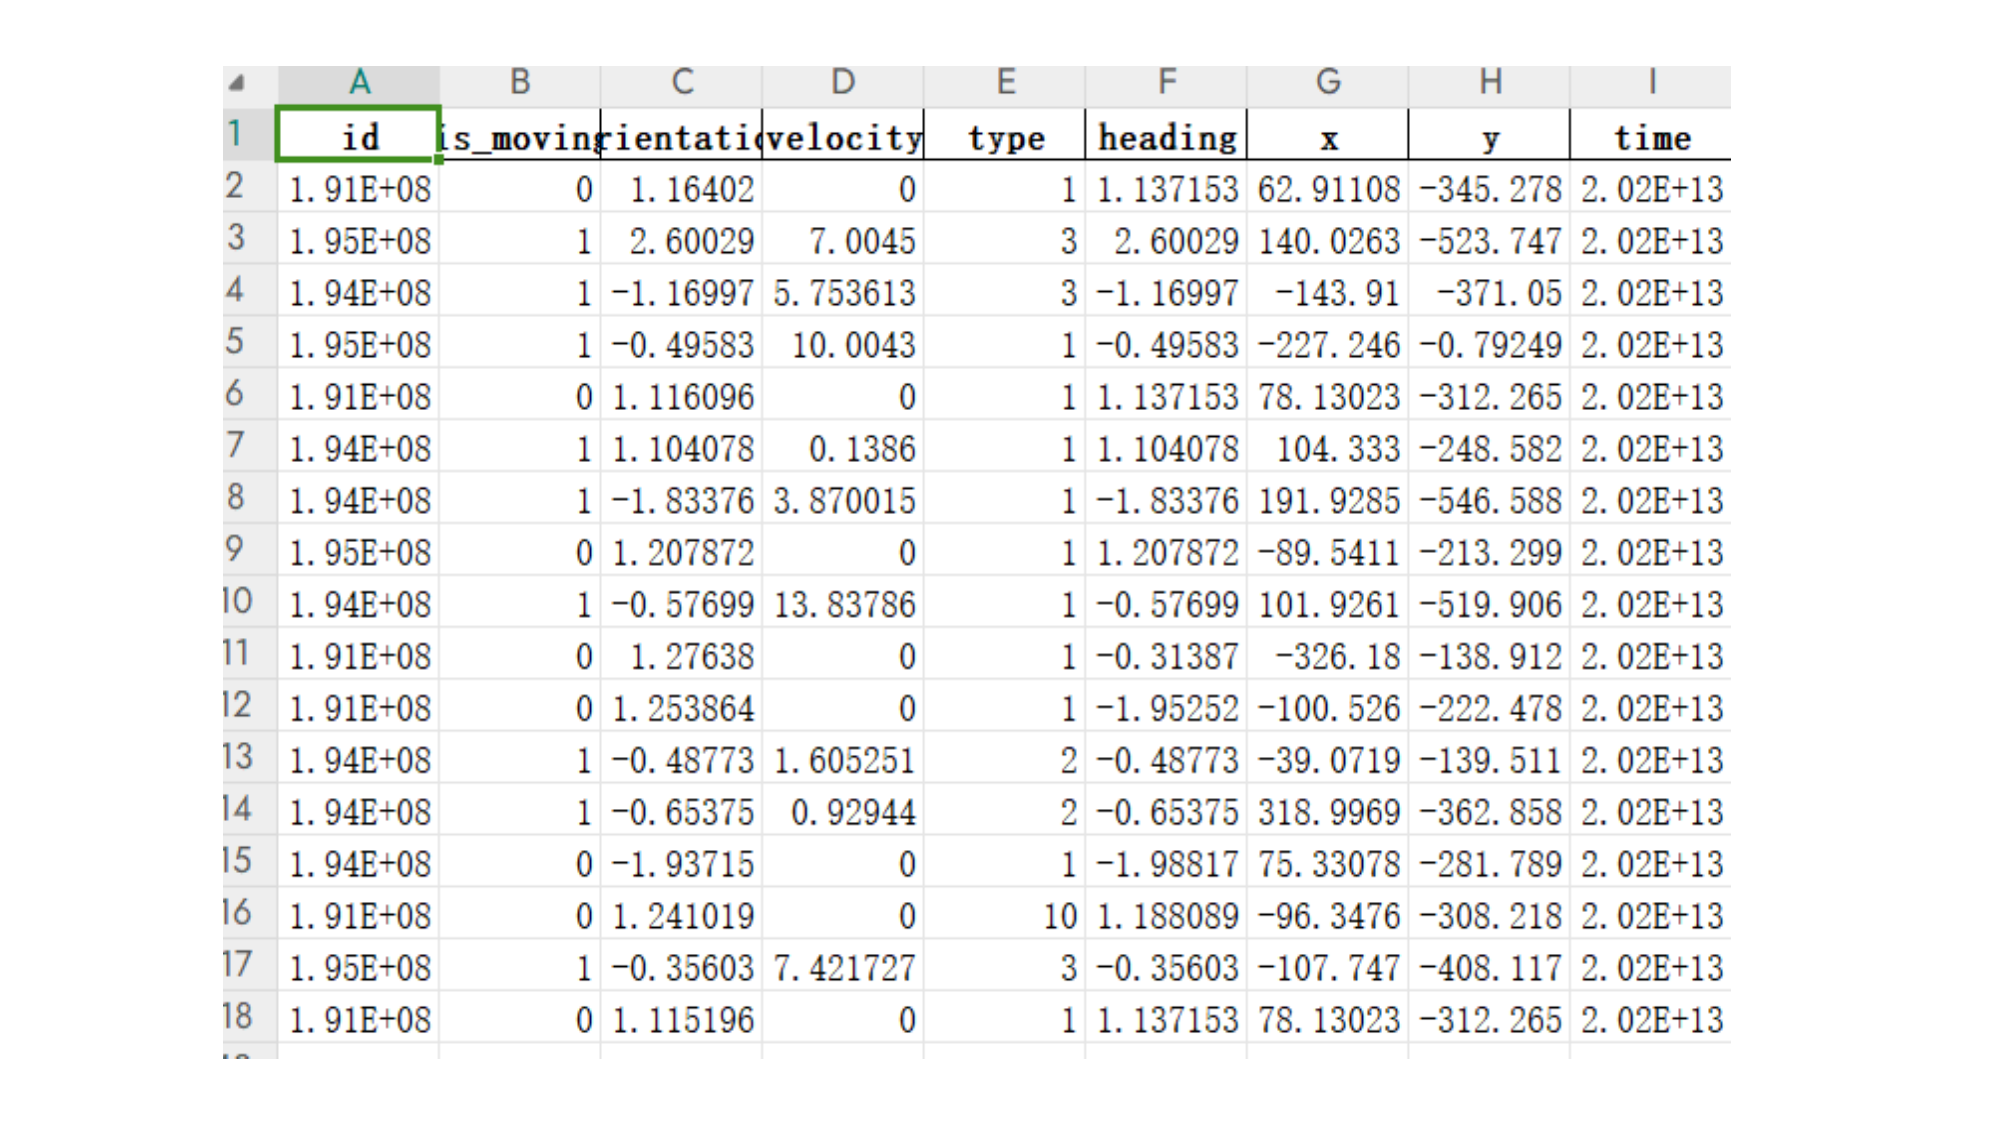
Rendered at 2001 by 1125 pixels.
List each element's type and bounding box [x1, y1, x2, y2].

picture [223, 66, 1731, 1059]
